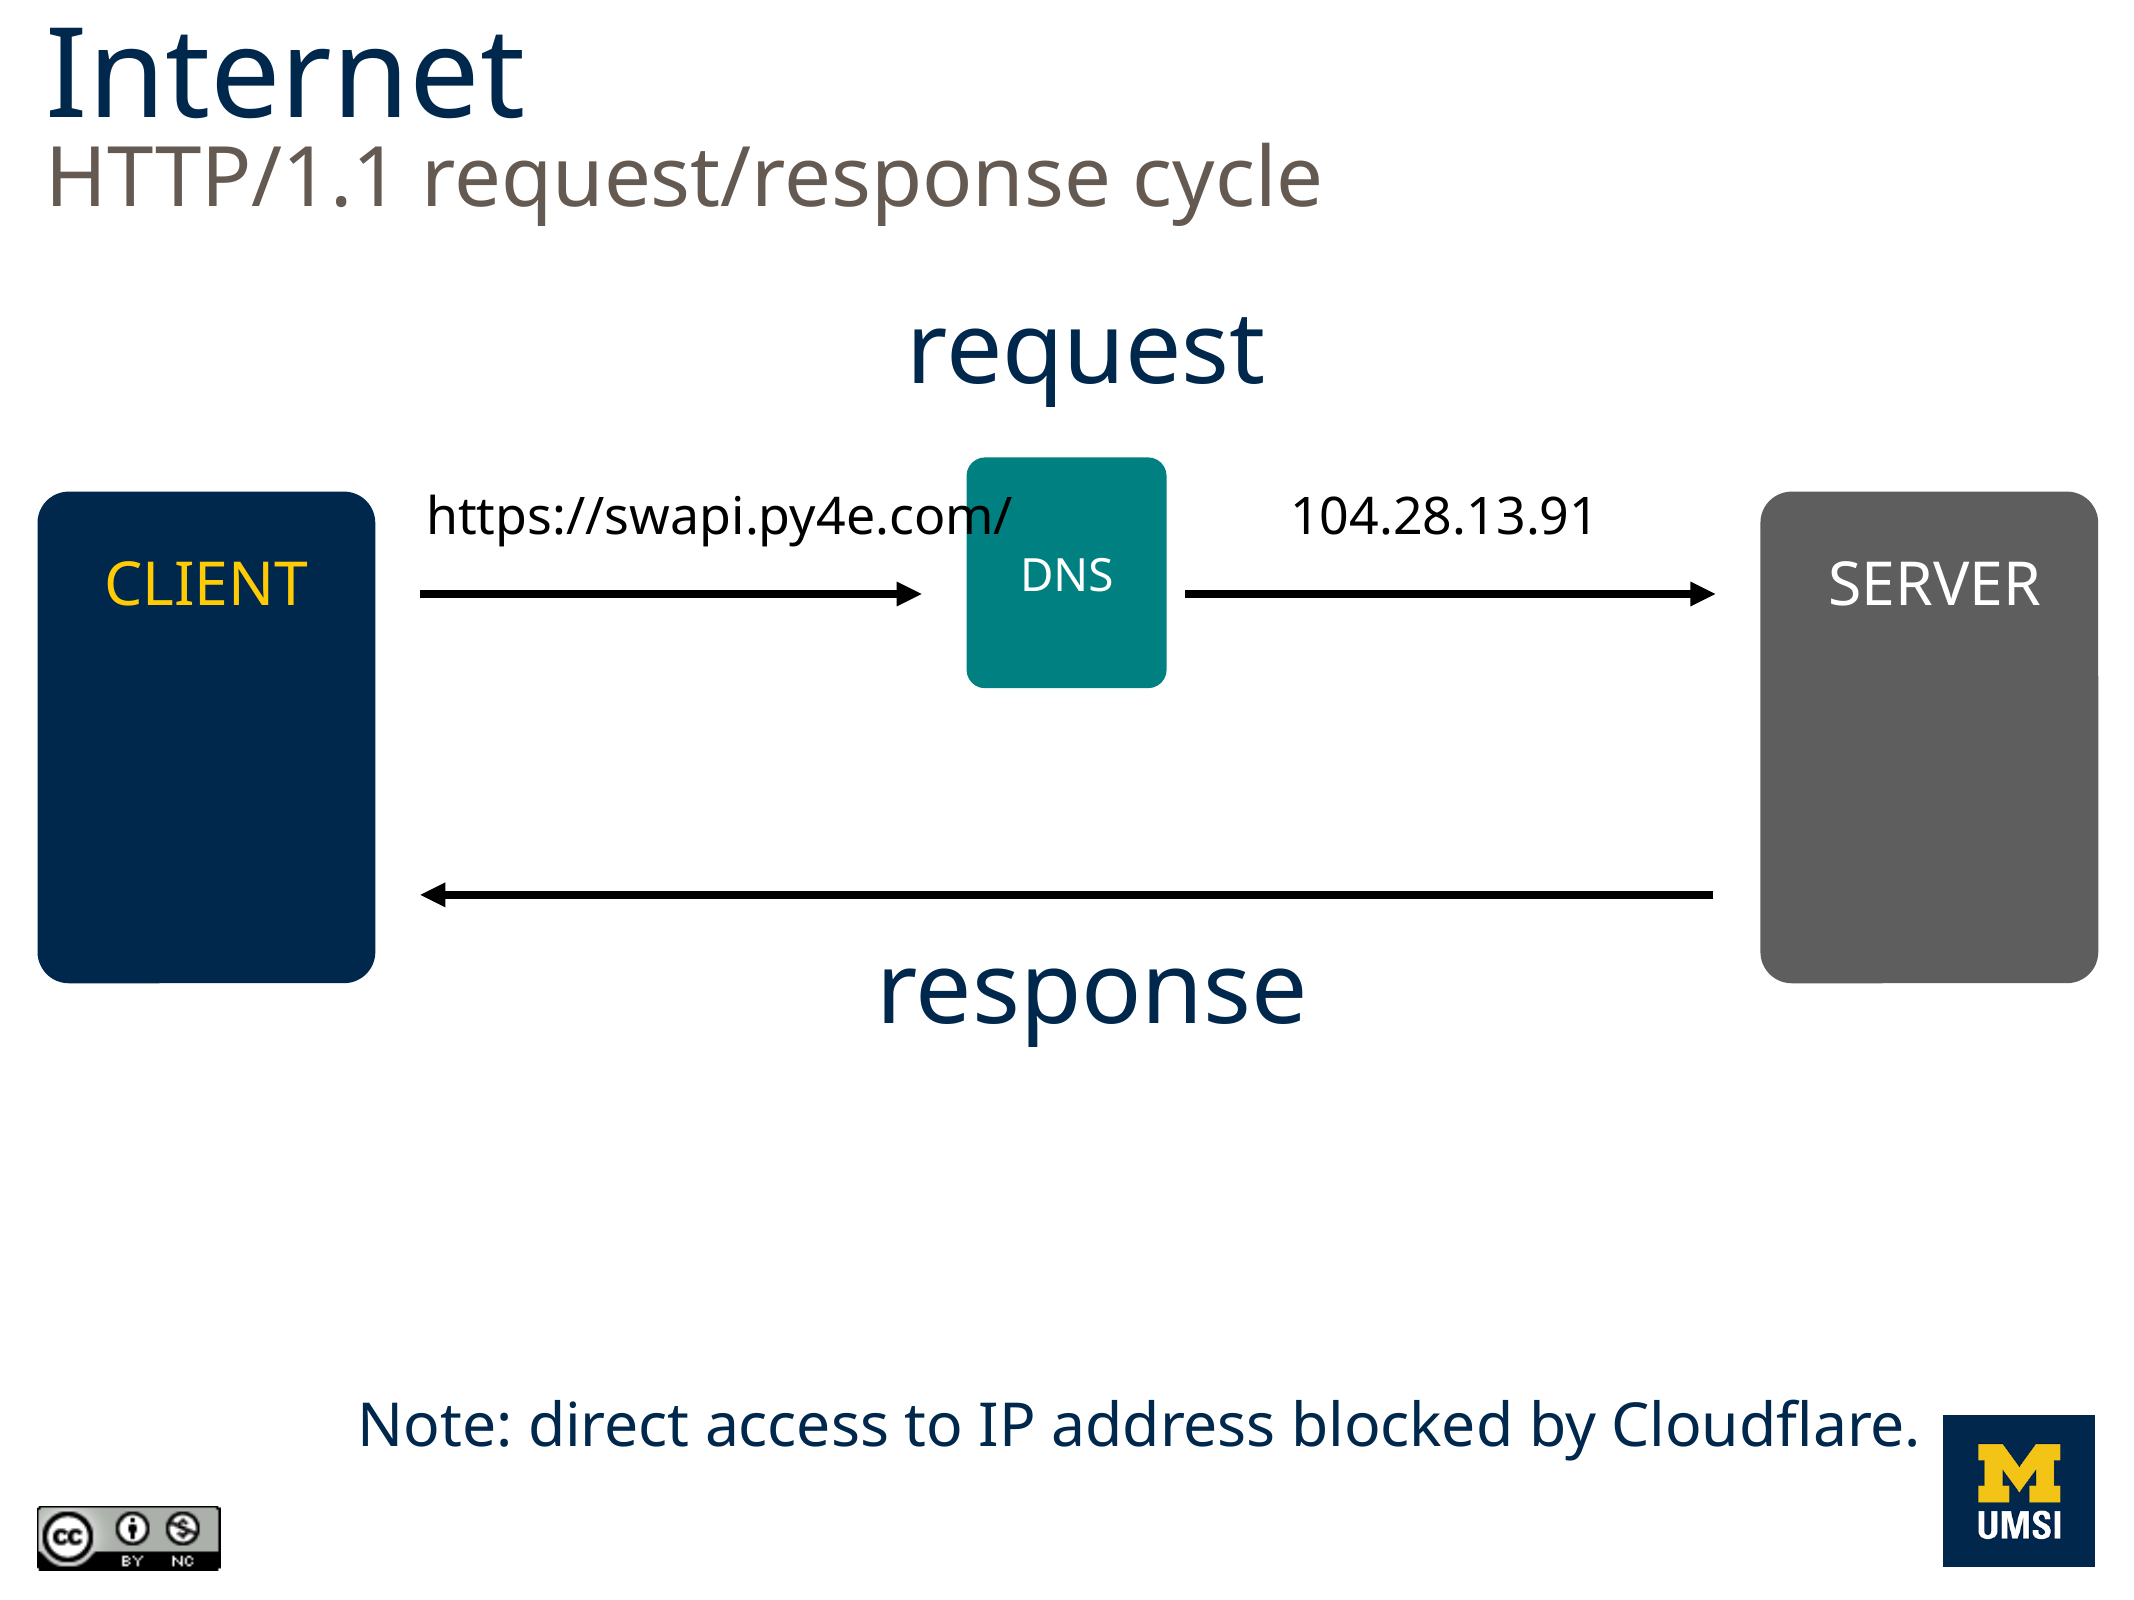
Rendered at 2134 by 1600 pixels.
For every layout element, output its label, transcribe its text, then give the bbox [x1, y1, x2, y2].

list Internet [36, 0, 2097, 112]
text_box [420, 888, 1713, 902]
text_box 104.28.13.91 [1282, 474, 1581, 554]
text_box DNS [966, 457, 1167, 689]
text_box https://swapi.py4e.com/ [417, 474, 949, 554]
list HTTP/1.1 request/response cycle [36, 112, 2097, 232]
picture [37, 1506, 221, 1571]
text_box [1185, 587, 1716, 601]
text_box [420, 587, 922, 601]
text_box [1760, 491, 2099, 984]
text_box [37, 491, 376, 984]
text_box CLIENT [92, 536, 320, 626]
text_box request [898, 274, 1235, 413]
picture [1943, 1415, 2095, 1567]
text_box SERVER [1820, 536, 2039, 626]
text_box Note: direct access to IP address blocked by Cloudflare. [349, 1377, 1787, 1468]
text_box response [868, 914, 1268, 1052]
